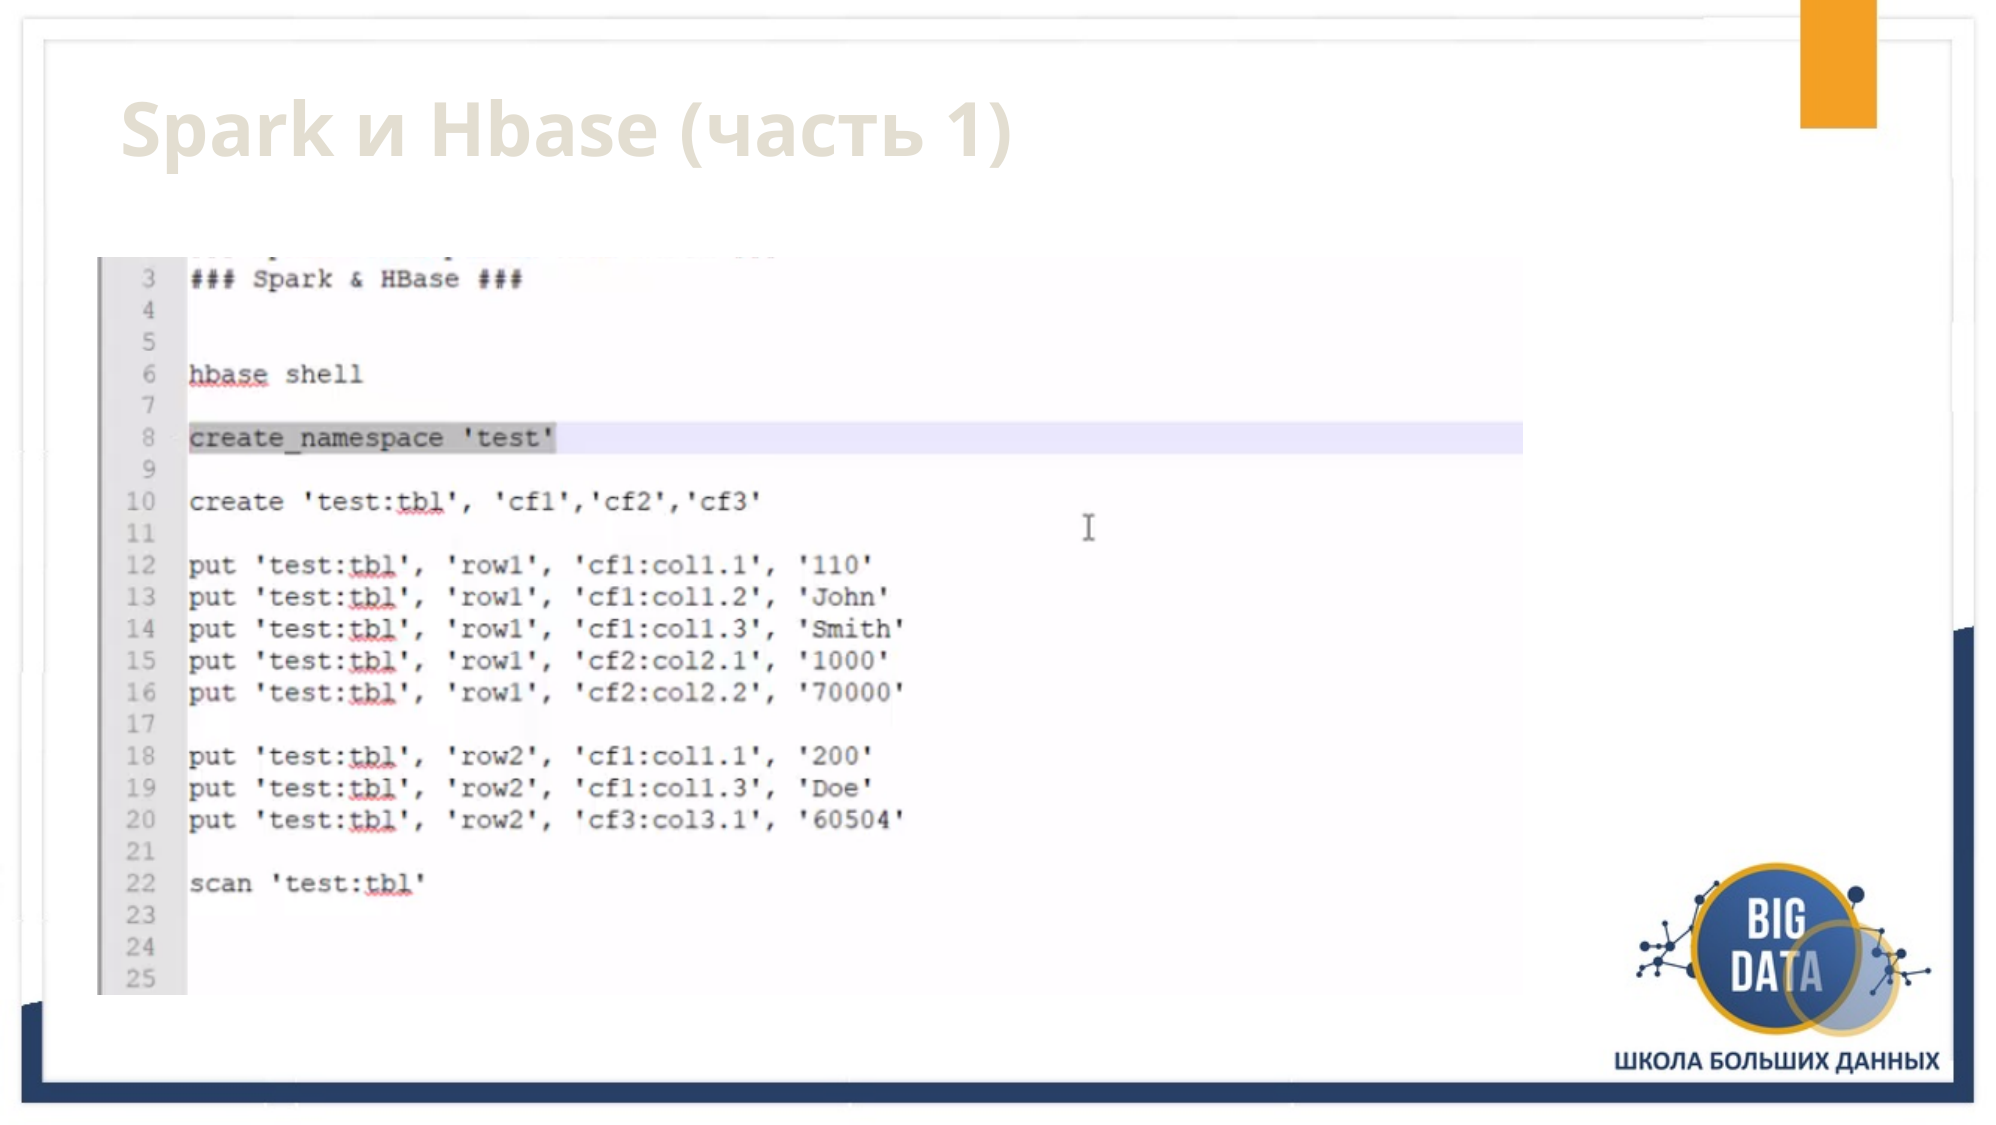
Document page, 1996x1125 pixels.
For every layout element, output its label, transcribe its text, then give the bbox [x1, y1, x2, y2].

picture [0, 0, 1996, 1125]
title Spark и Hbase (часть 1) [105, 74, 1645, 304]
